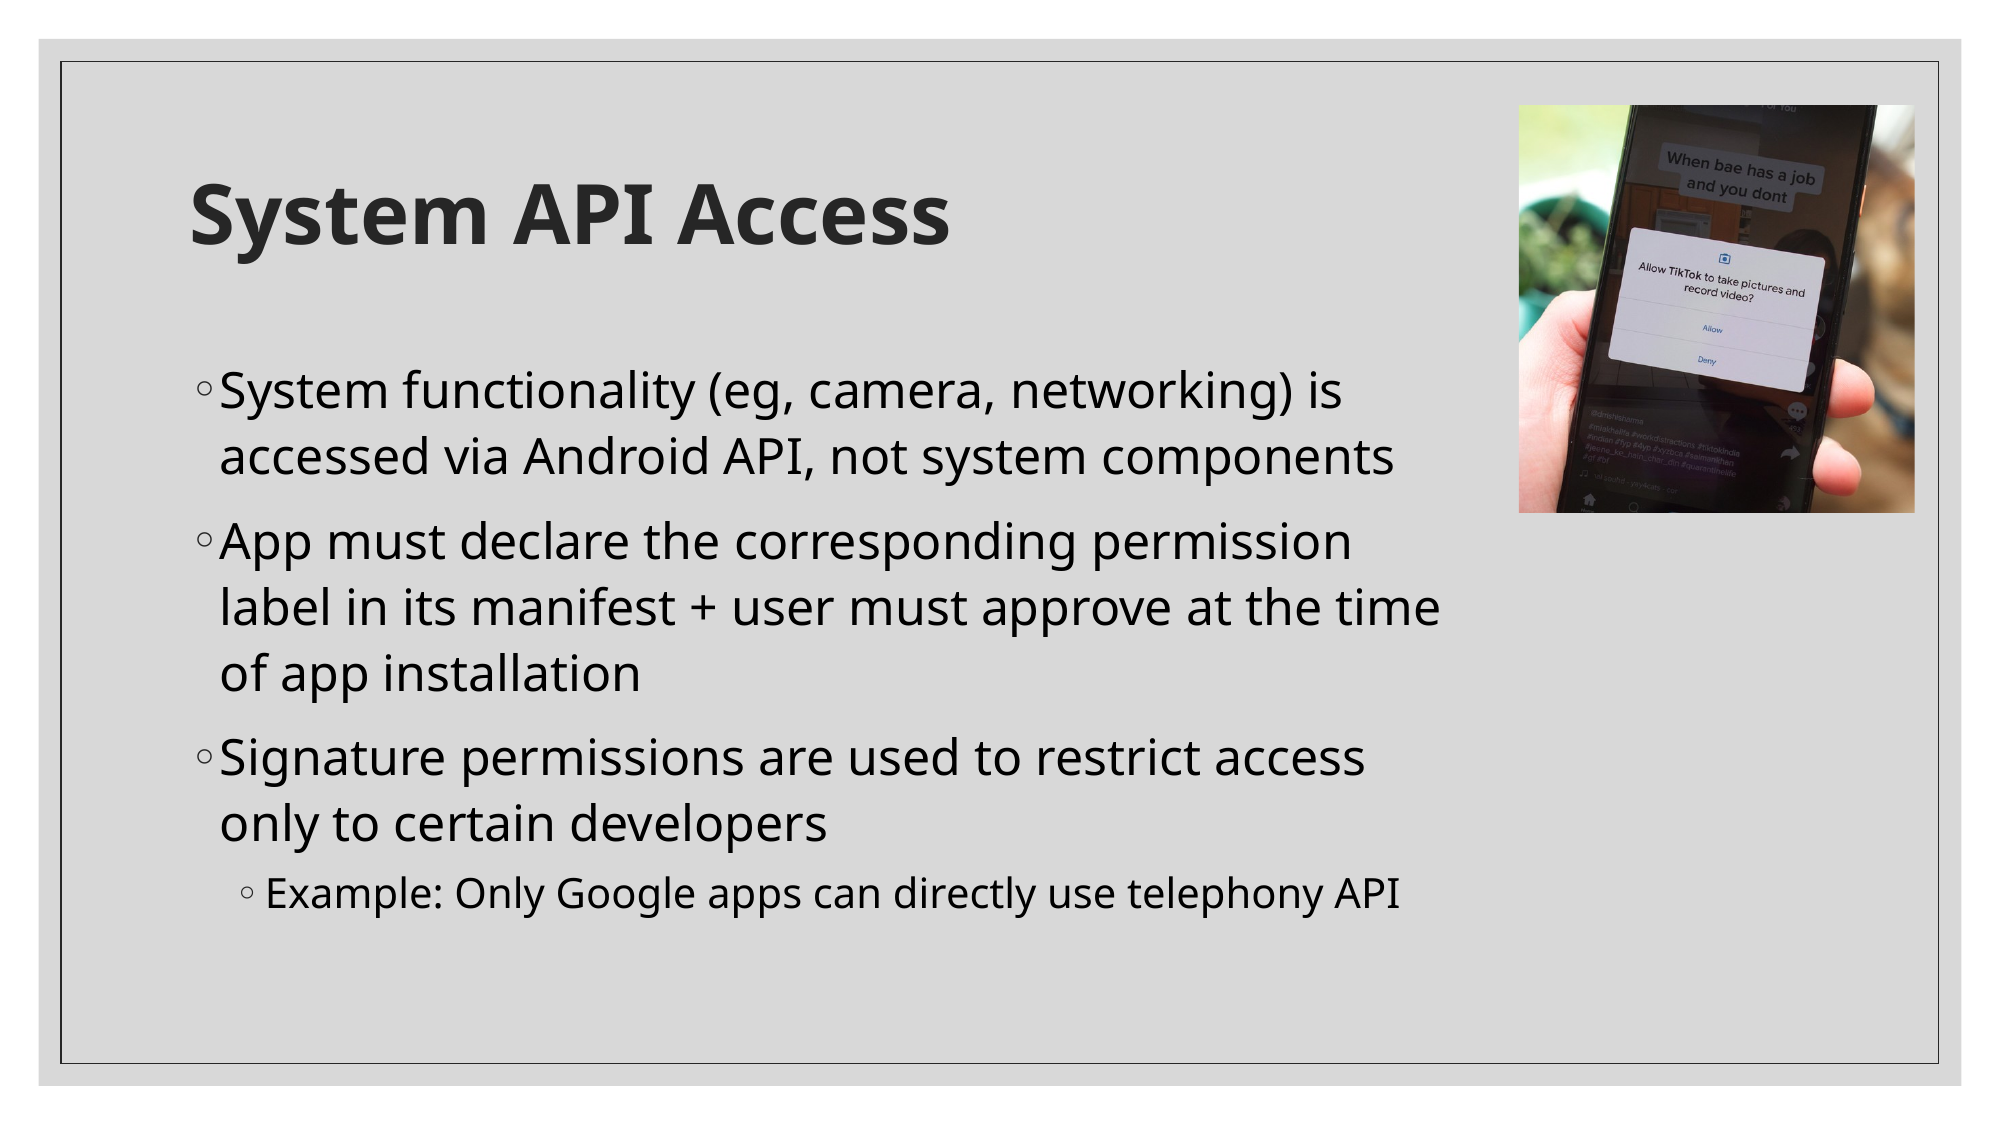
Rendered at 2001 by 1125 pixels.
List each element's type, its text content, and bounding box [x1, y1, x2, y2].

title System API Access [174, 105, 1513, 331]
list System functionality (eg, camera, networking) is accessed via Android API, not system components App must declare the corresponding permission label in its manifest + user must approve at the time of app installation Signature permissions are used to restrict access only to certain developers Example: Only Google apps can directly use telephony API [174, 345, 1494, 977]
picture [1518, 105, 1915, 513]
